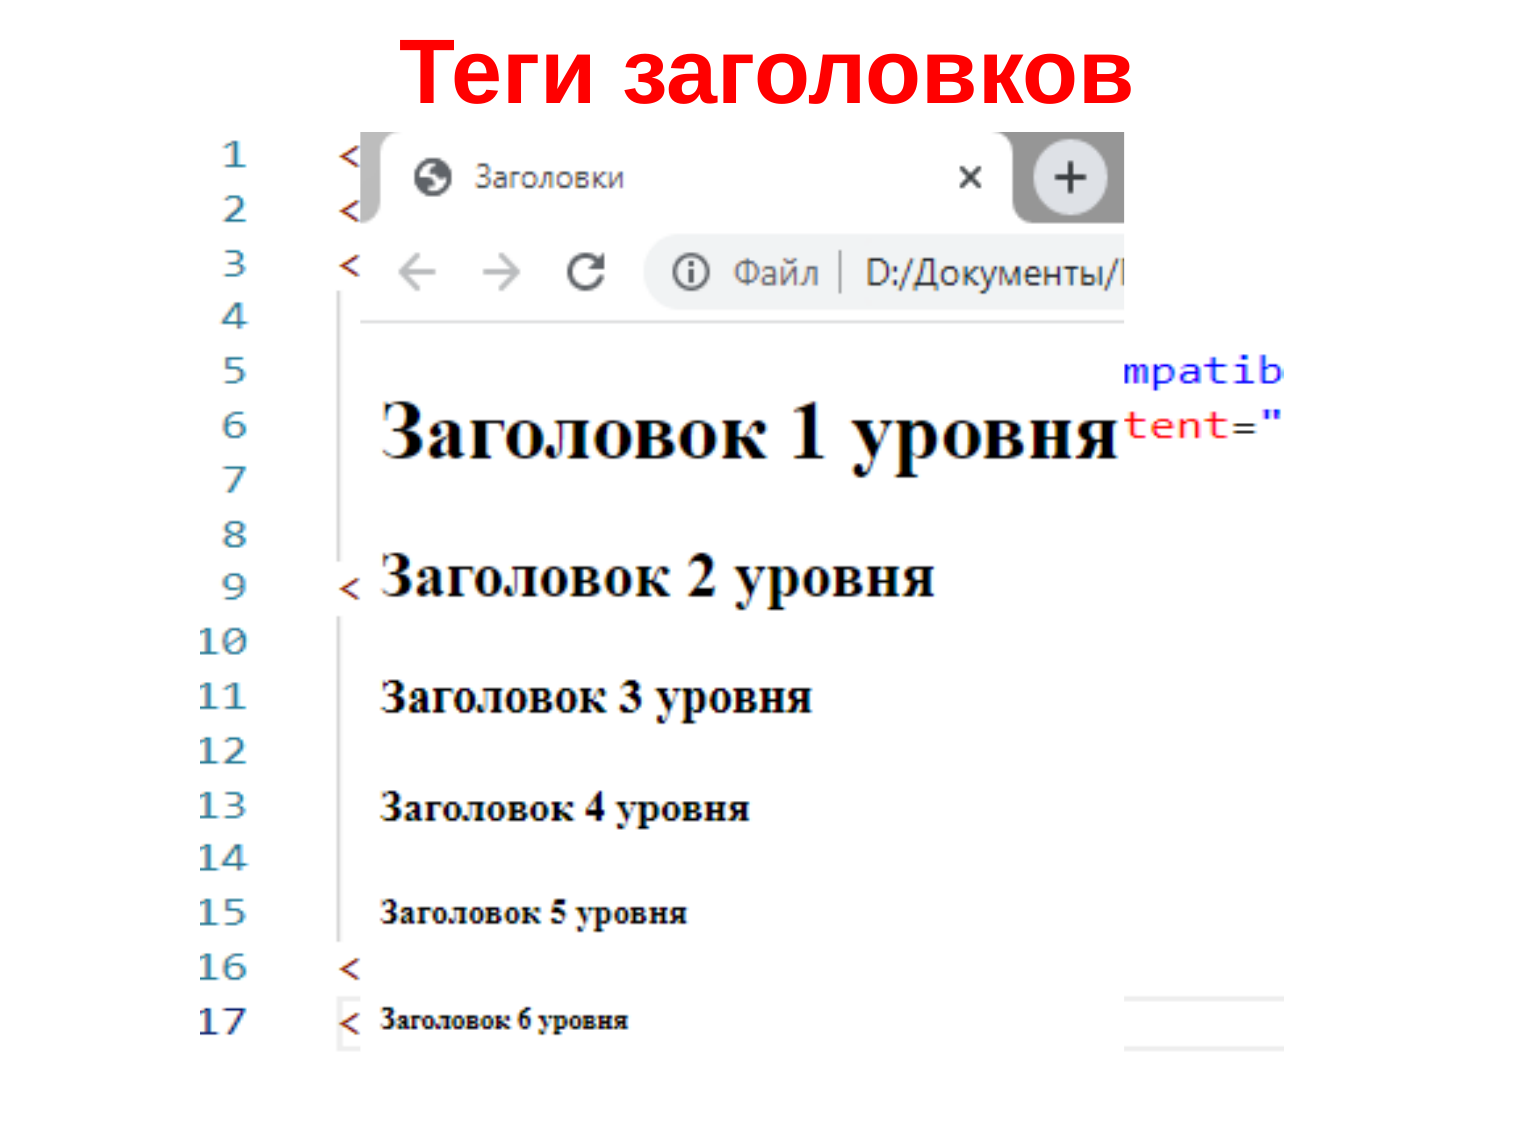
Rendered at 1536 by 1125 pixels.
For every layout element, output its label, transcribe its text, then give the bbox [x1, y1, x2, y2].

title Теги заголовков [76, 0, 1459, 161]
picture [200, 125, 1284, 1066]
